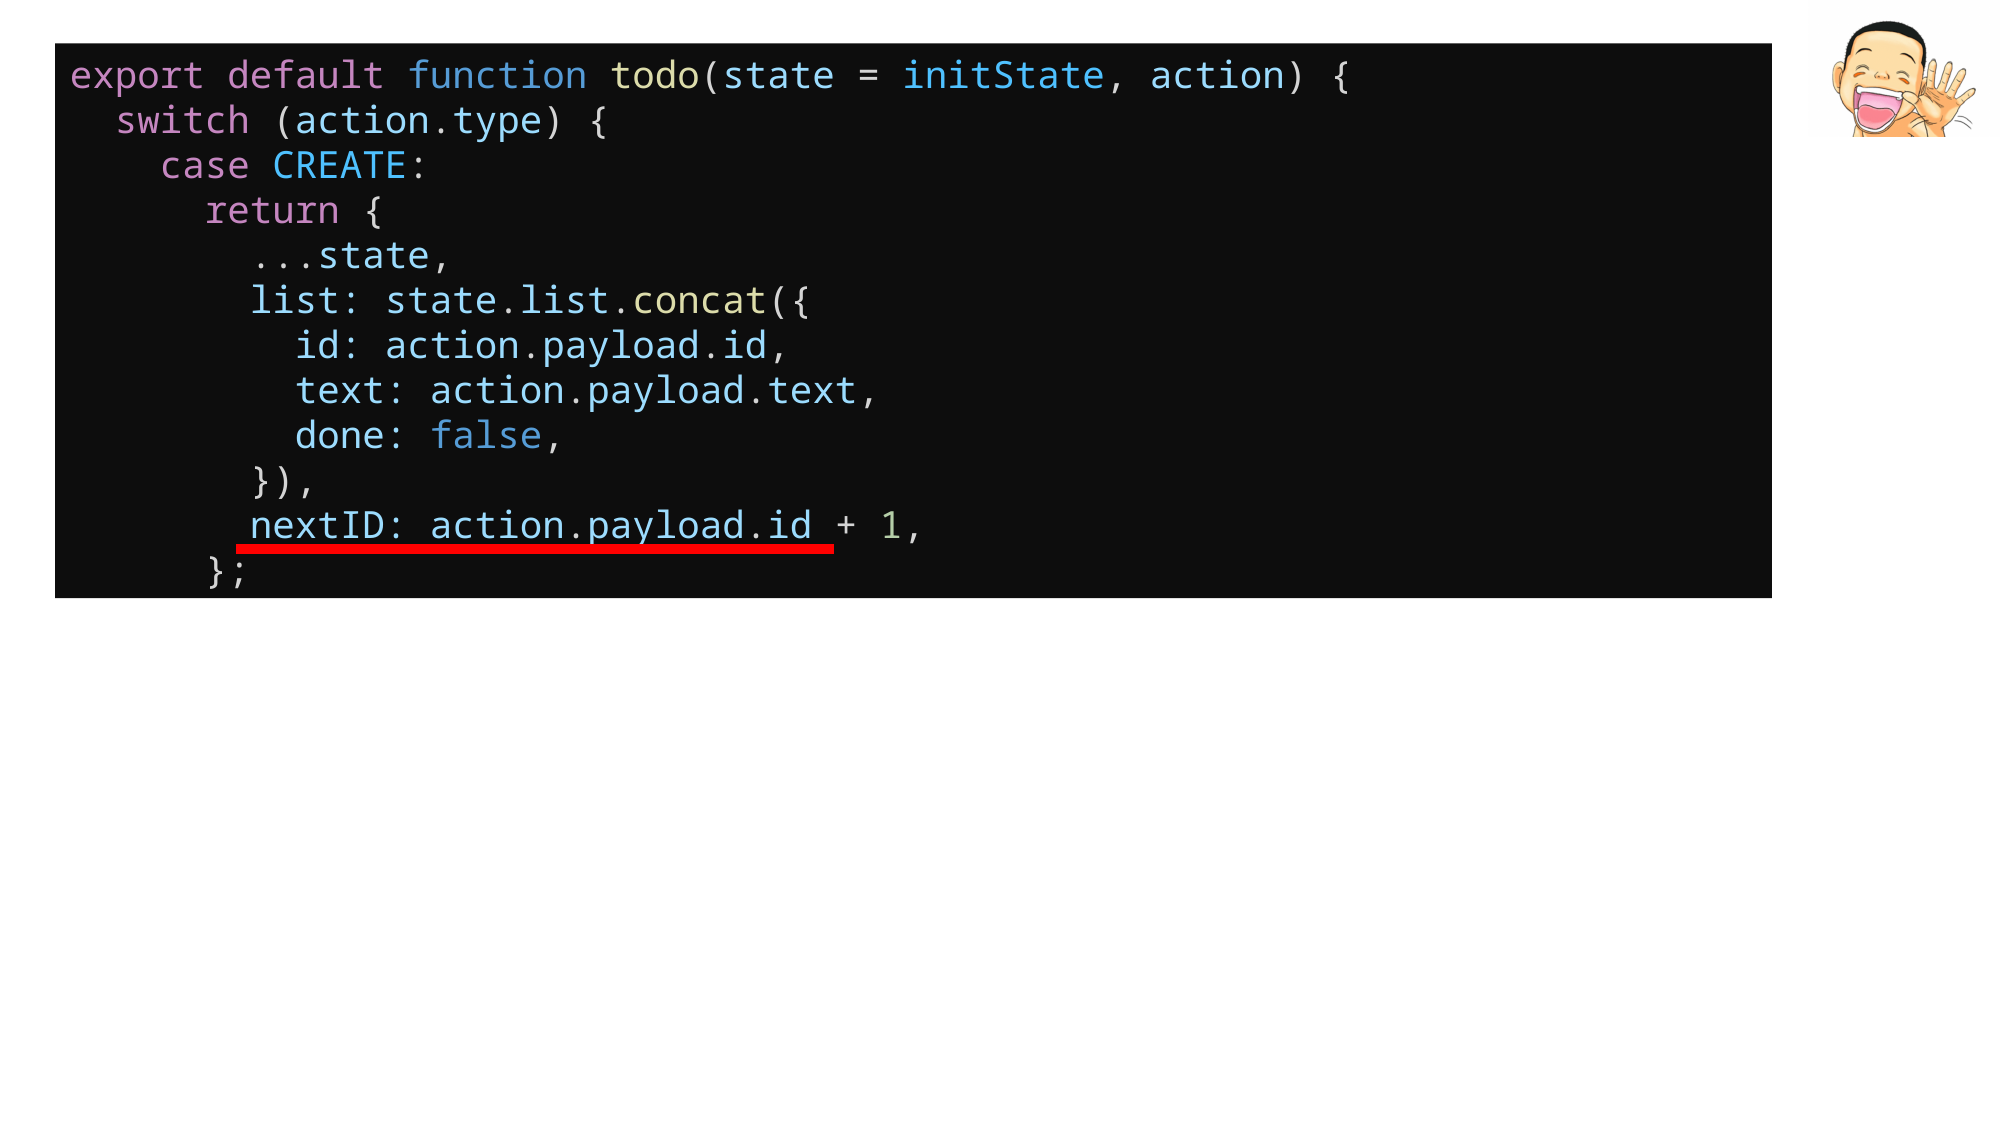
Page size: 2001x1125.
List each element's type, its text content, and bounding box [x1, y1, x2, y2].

text_box export default function todo(state = initState, action) { switch (action.type) { case CREATE: return { ...state, list: state.list.concat({ id: action.payload.id, text: action.payload.text, done: false, }), nextID: action.payload.id + 1, }; [55, 43, 1772, 599]
picture [1808, 0, 2000, 137]
